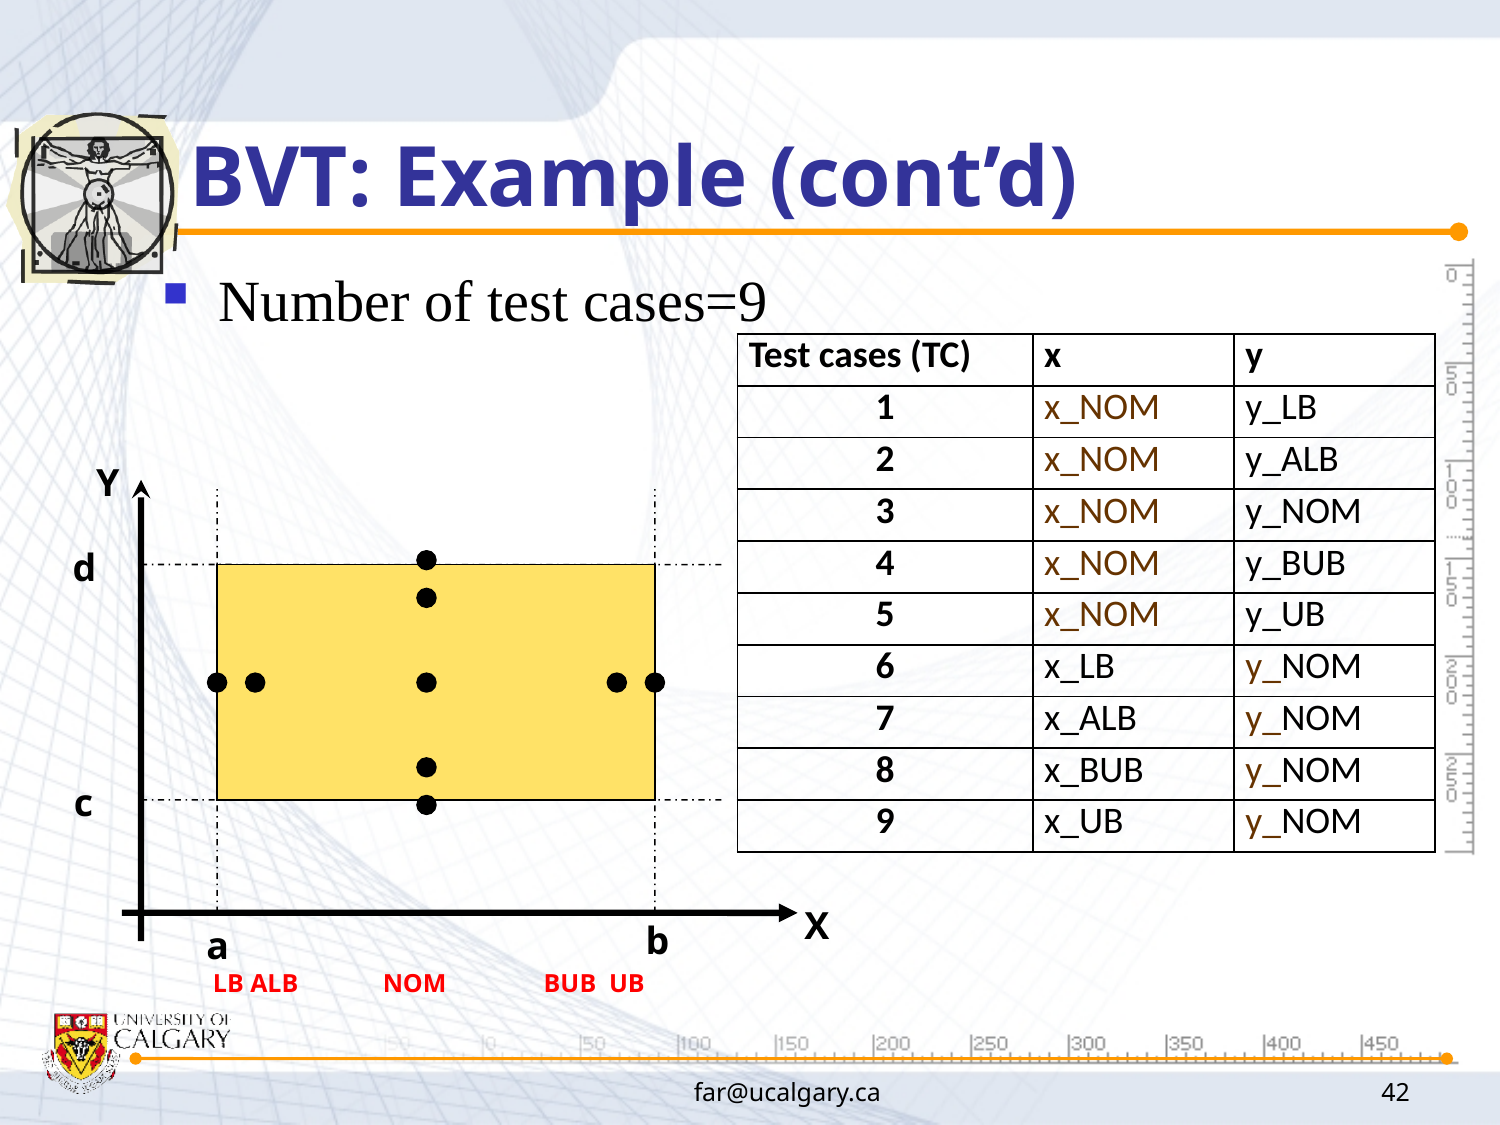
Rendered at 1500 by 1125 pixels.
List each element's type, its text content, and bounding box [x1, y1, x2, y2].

table_cell 8 [847, 749, 1032, 799]
table_header y [1235, 335, 1434, 385]
table_cell x_NOM [1034, 594, 1233, 644]
table_cell y_UB [1235, 594, 1434, 644]
footer far@ucalgary.ca [549, 1051, 1026, 1118]
table_cell x_BUB [1034, 749, 1233, 799]
table_cell 9 [847, 801, 1032, 851]
table_cell x_ALB [1034, 697, 1233, 747]
table_cell x_NOM [1034, 438, 1233, 488]
title BVT: Example (cont’d) [174, 42, 1468, 231]
slide_number 42 [1112, 1051, 1426, 1118]
picture [0, 0, 1500, 1125]
table_cell y_LB [1235, 387, 1434, 437]
table_cell x_NOM [1034, 387, 1233, 437]
table_cell y_ALB [1235, 438, 1434, 488]
table_cell y_NOM [1235, 801, 1434, 851]
table_cell y_NOM [1235, 697, 1434, 747]
table_cell y_NOM [1235, 490, 1434, 540]
table_cell 5 [847, 594, 1032, 644]
table_cell x_UB [1034, 801, 1233, 851]
table_cell 7 [847, 697, 1032, 747]
table_cell 4 [847, 542, 1032, 592]
table_cell y_NOM [1235, 749, 1434, 799]
table_header x [1034, 335, 1233, 385]
table_header Test cases (TC) [738, 335, 1032, 385]
table_cell 3 [847, 490, 1032, 540]
list Number of test cases=9 [147, 255, 1461, 392]
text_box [64, 451, 843, 1006]
table_cell 1 [738, 387, 1032, 437]
table_cell y_NOM [1235, 646, 1434, 696]
table_cell 2 [738, 438, 1032, 488]
table_cell y_BUB [1235, 542, 1434, 592]
table_cell x_NOM [1034, 542, 1233, 592]
table_cell x_LB [1034, 646, 1233, 696]
table_cell x_NOM [1034, 490, 1233, 540]
table_cell 6 [847, 646, 1032, 696]
